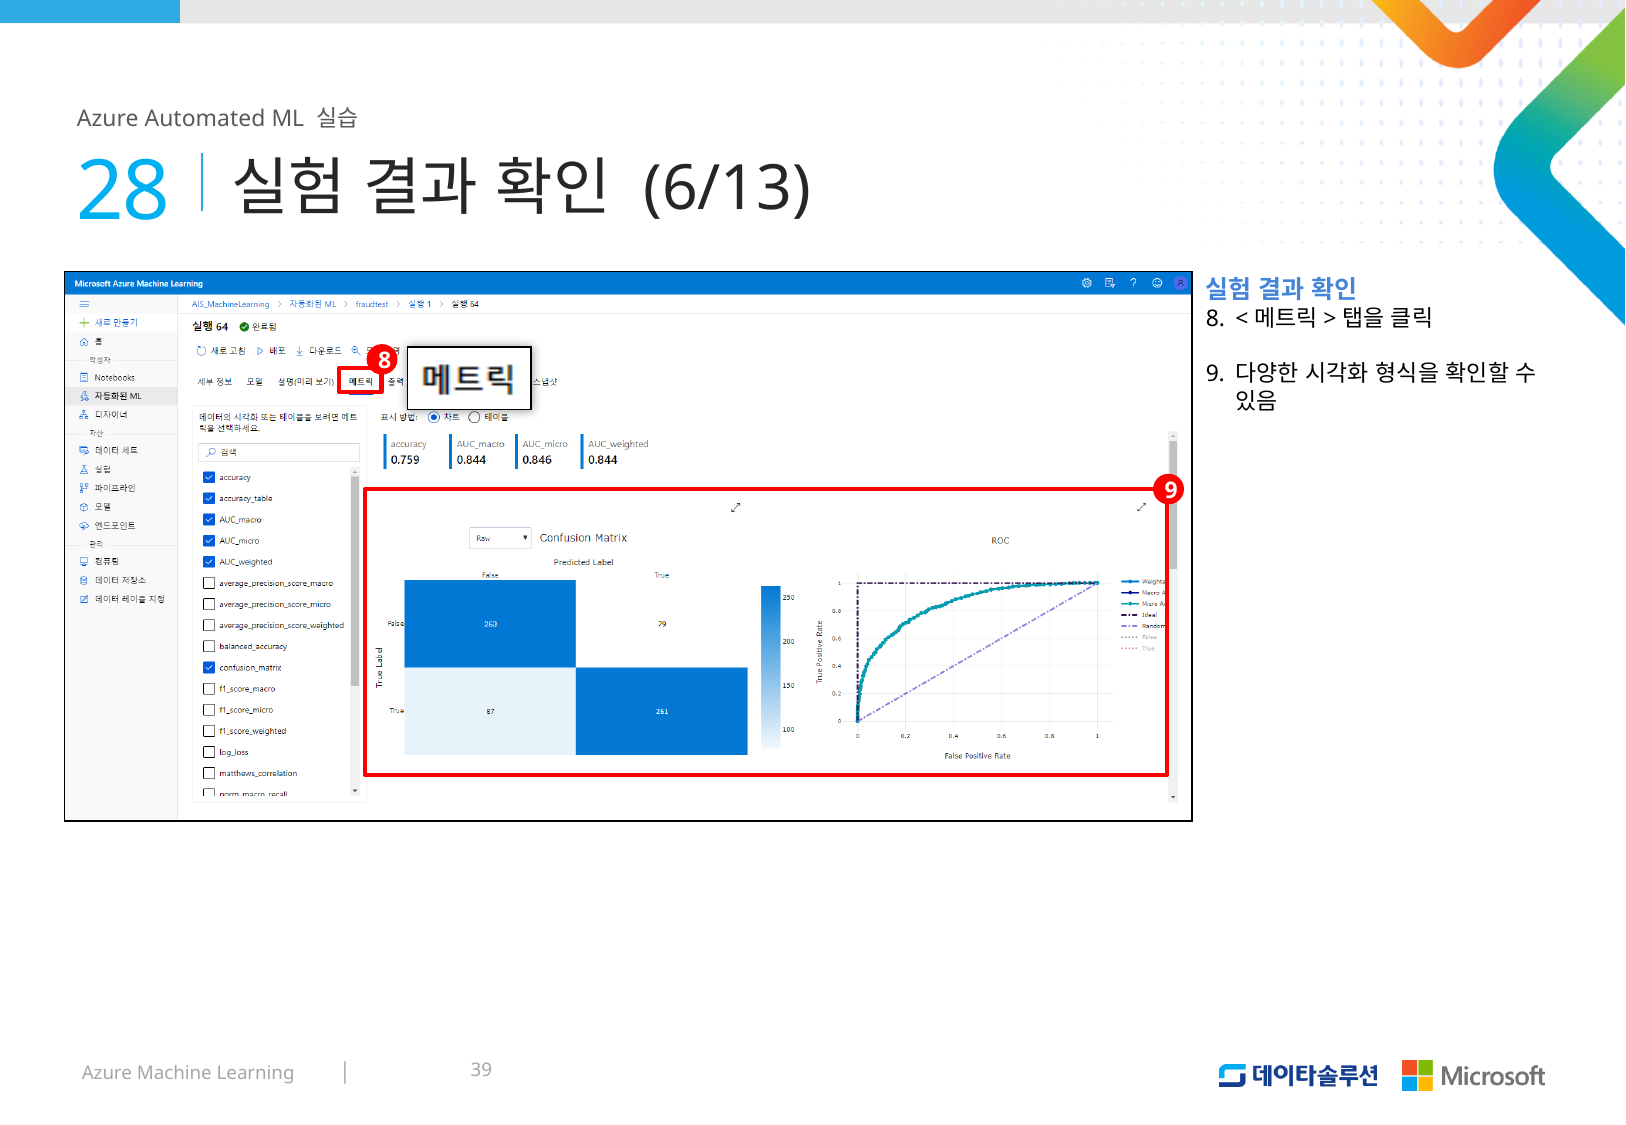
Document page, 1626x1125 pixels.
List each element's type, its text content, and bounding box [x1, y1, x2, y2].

picture [1176, 0, 1625, 247]
slide_number 39 [466, 1058, 496, 1082]
picture [1219, 1064, 1377, 1087]
picture [1402, 1060, 1545, 1091]
list 28 [62, 148, 209, 224]
list Azure Automated ML 실습 [62, 103, 1342, 132]
picture [65, 189, 1564, 821]
list 실험 결과 확인 (6/13) [216, 146, 1496, 223]
picture [1568, 270, 1625, 387]
text_box 실험 결과 확인 <메트릭>탭을 클릭 다양한 시각화 형식을 확인할 수 있음 [1191, 266, 1568, 422]
